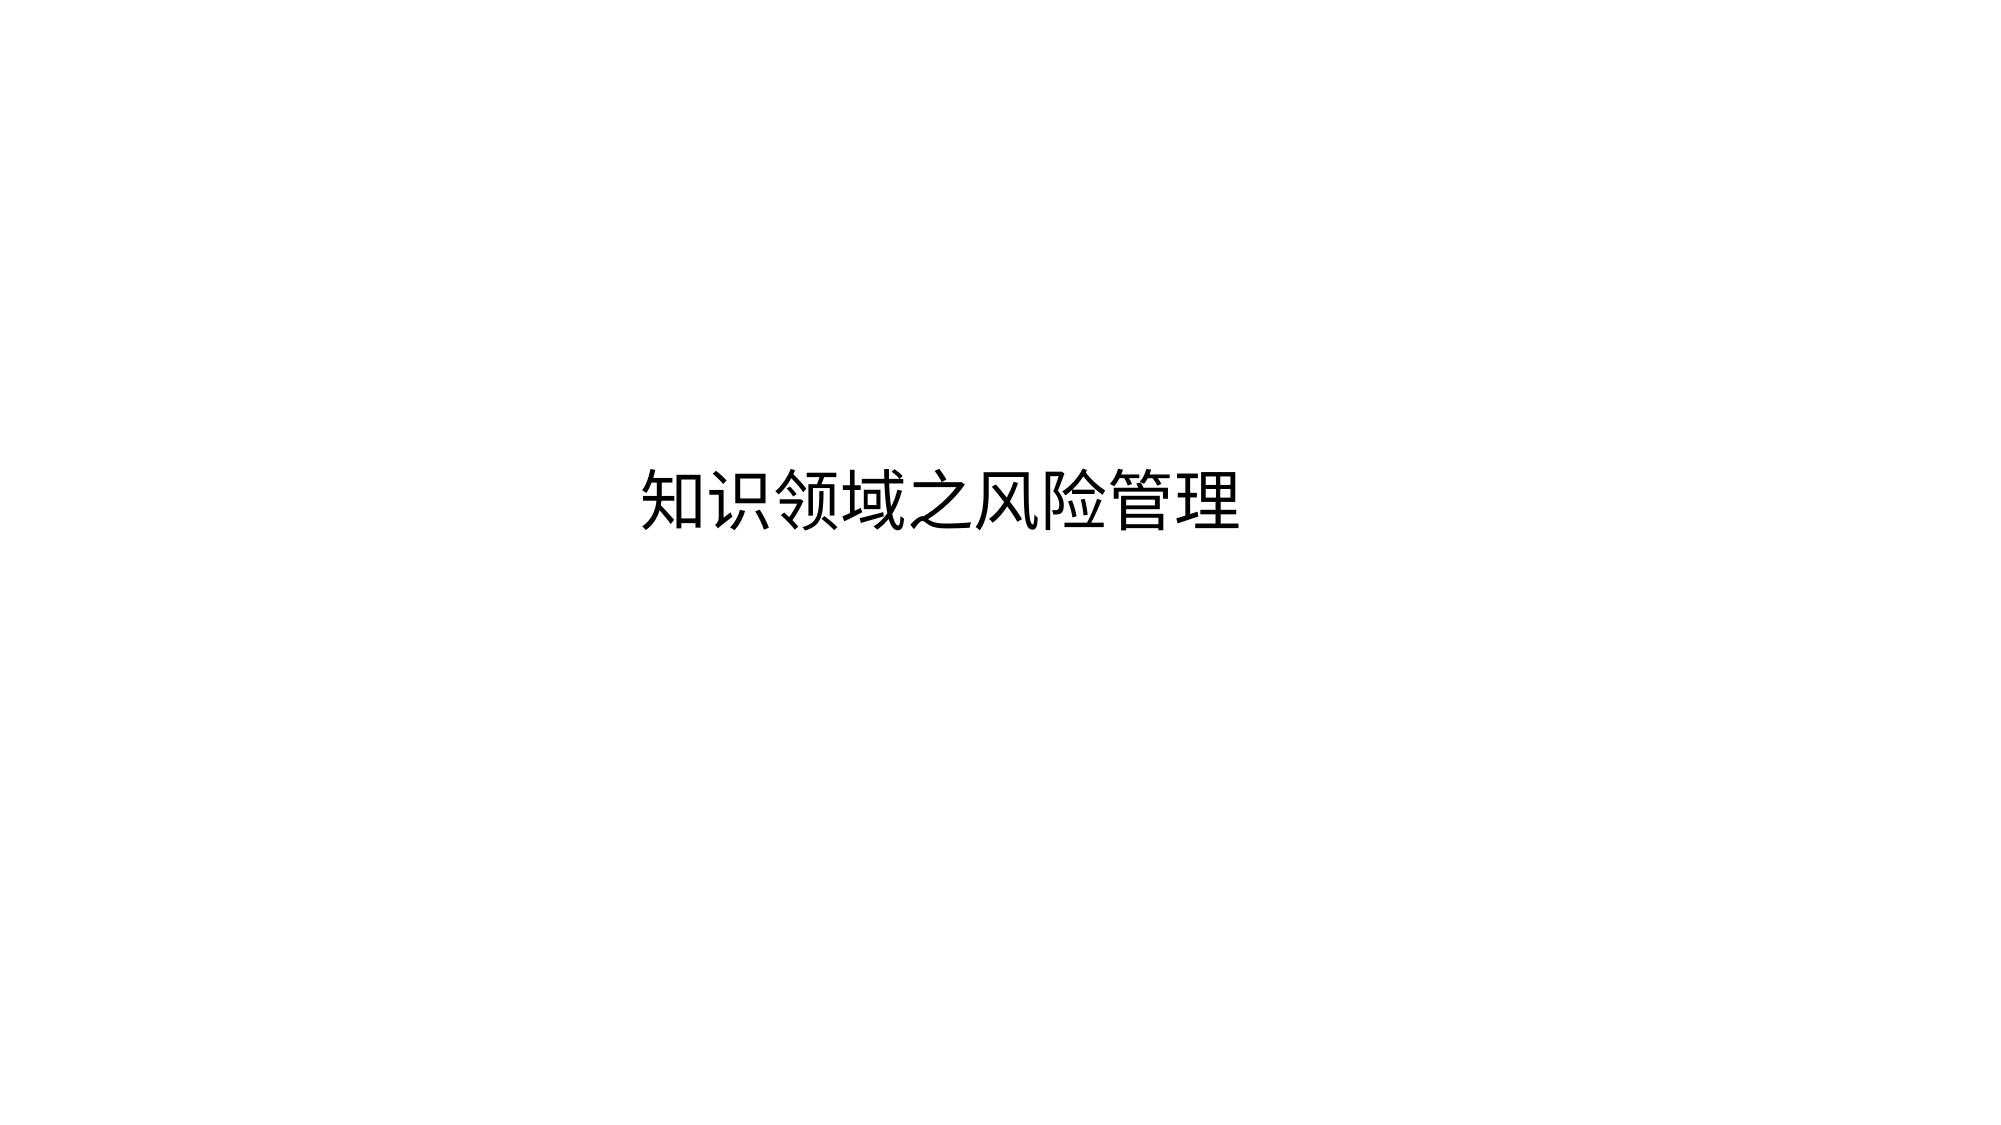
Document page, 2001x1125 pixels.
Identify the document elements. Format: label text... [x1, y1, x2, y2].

text_box [200, 451, 1681, 576]
text_box 知识领域之风险管理 [284, 431, 1597, 547]
